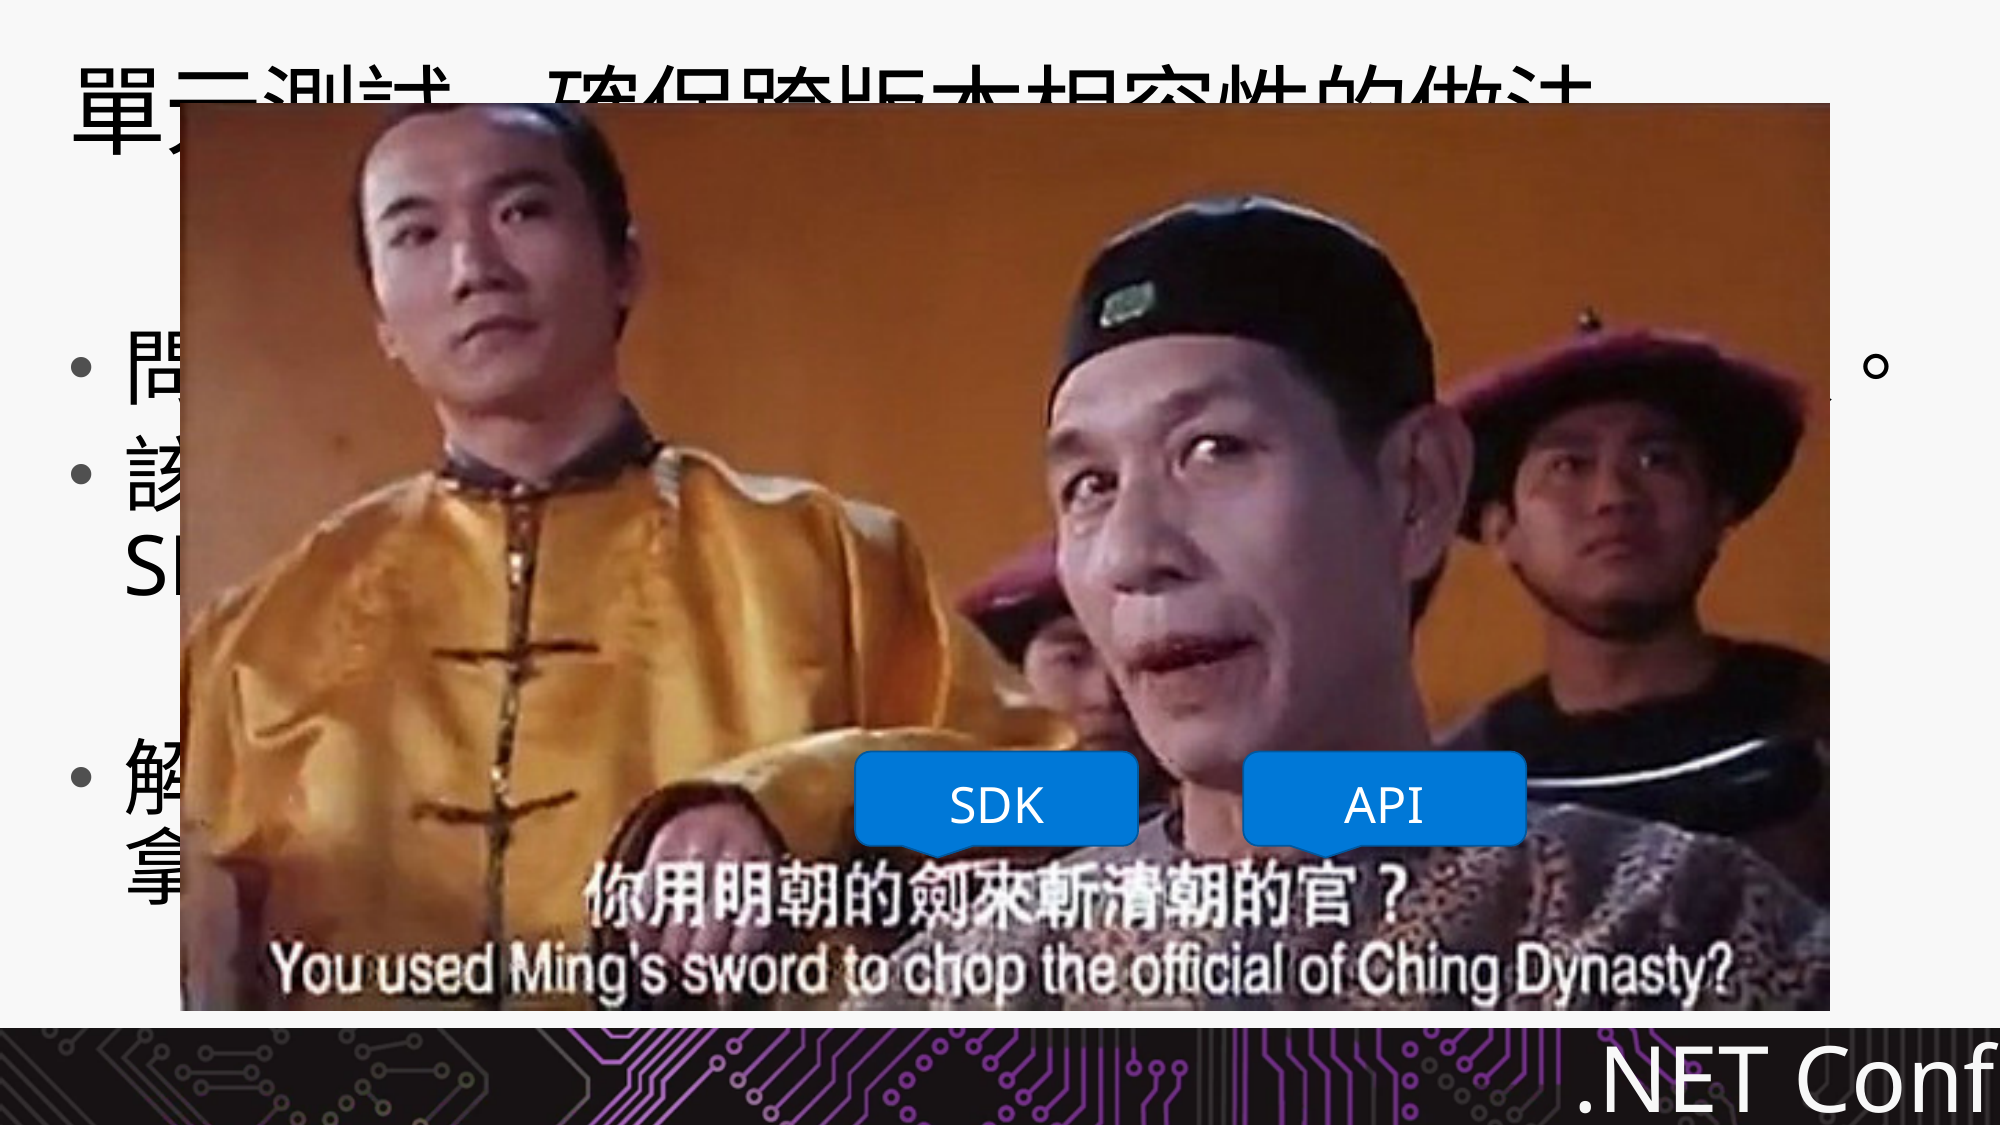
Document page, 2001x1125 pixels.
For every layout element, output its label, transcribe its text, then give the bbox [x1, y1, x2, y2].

list 問題: 如果 API 推出新版，測試程式也會改版。 該如何透過單元測試，確保新的 API 能跟舊的 SDK 相容? 解法: 跨版本進行測試。 拿舊版的單元測試，驗證新版的 API .. [44, 196, 1956, 1052]
picture [0, 1028, 2000, 1125]
picture [1620, 1052, 1652, 1101]
title 單元測試 – 確保跨版本相容性的做法 [44, 47, 1957, 196]
picture [179, 103, 1831, 1012]
